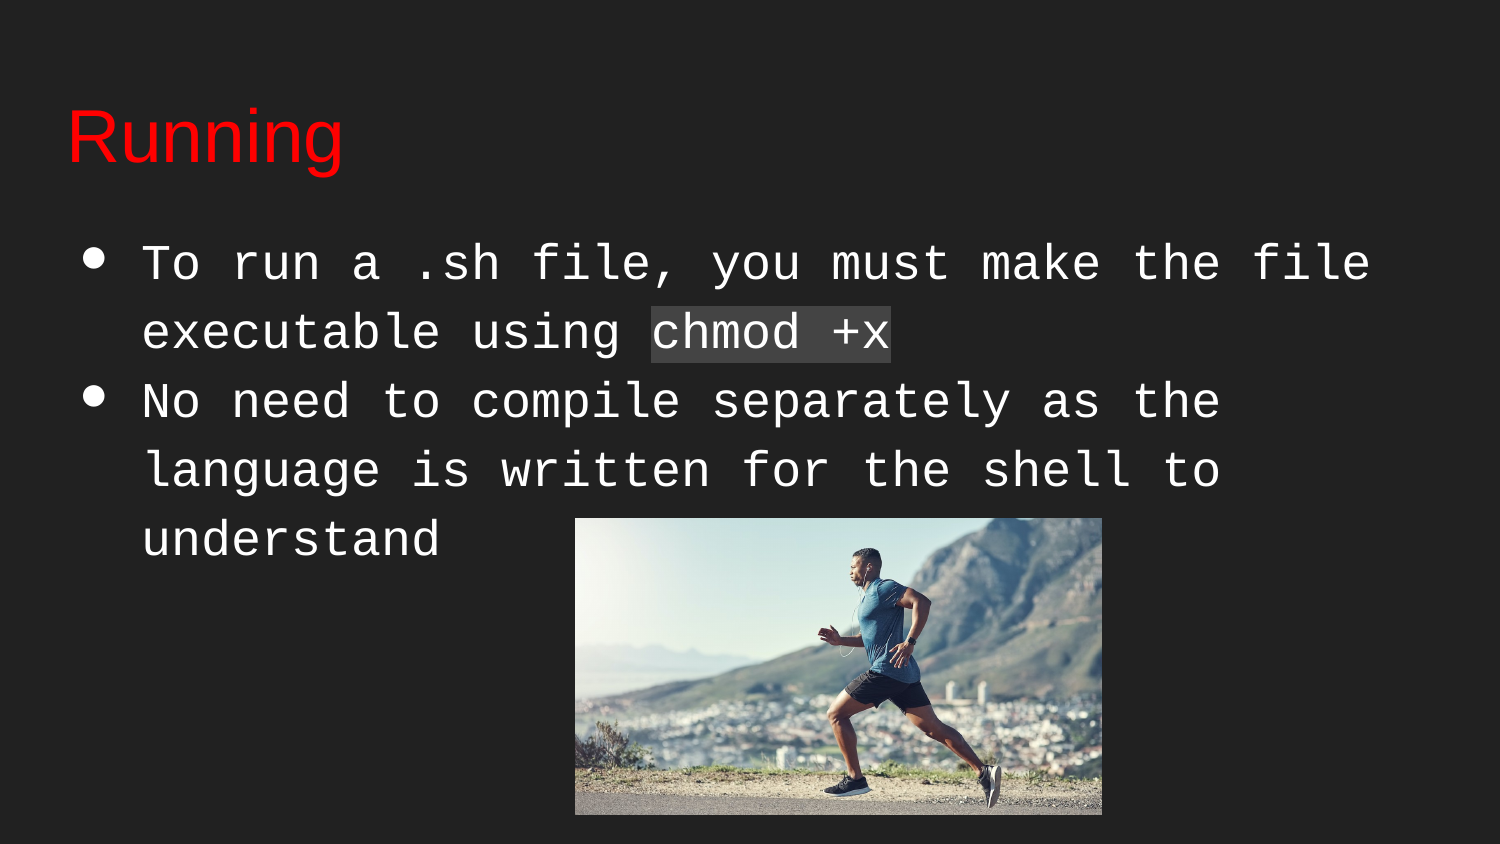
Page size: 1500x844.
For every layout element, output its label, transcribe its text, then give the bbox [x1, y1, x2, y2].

list To run a .sh file, you must make the file executable using chmod +x No need to compile separately as the language is written for the shell to understand [51, 205, 1449, 785]
title Running [51, 72, 1449, 167]
picture [574, 518, 1103, 815]
